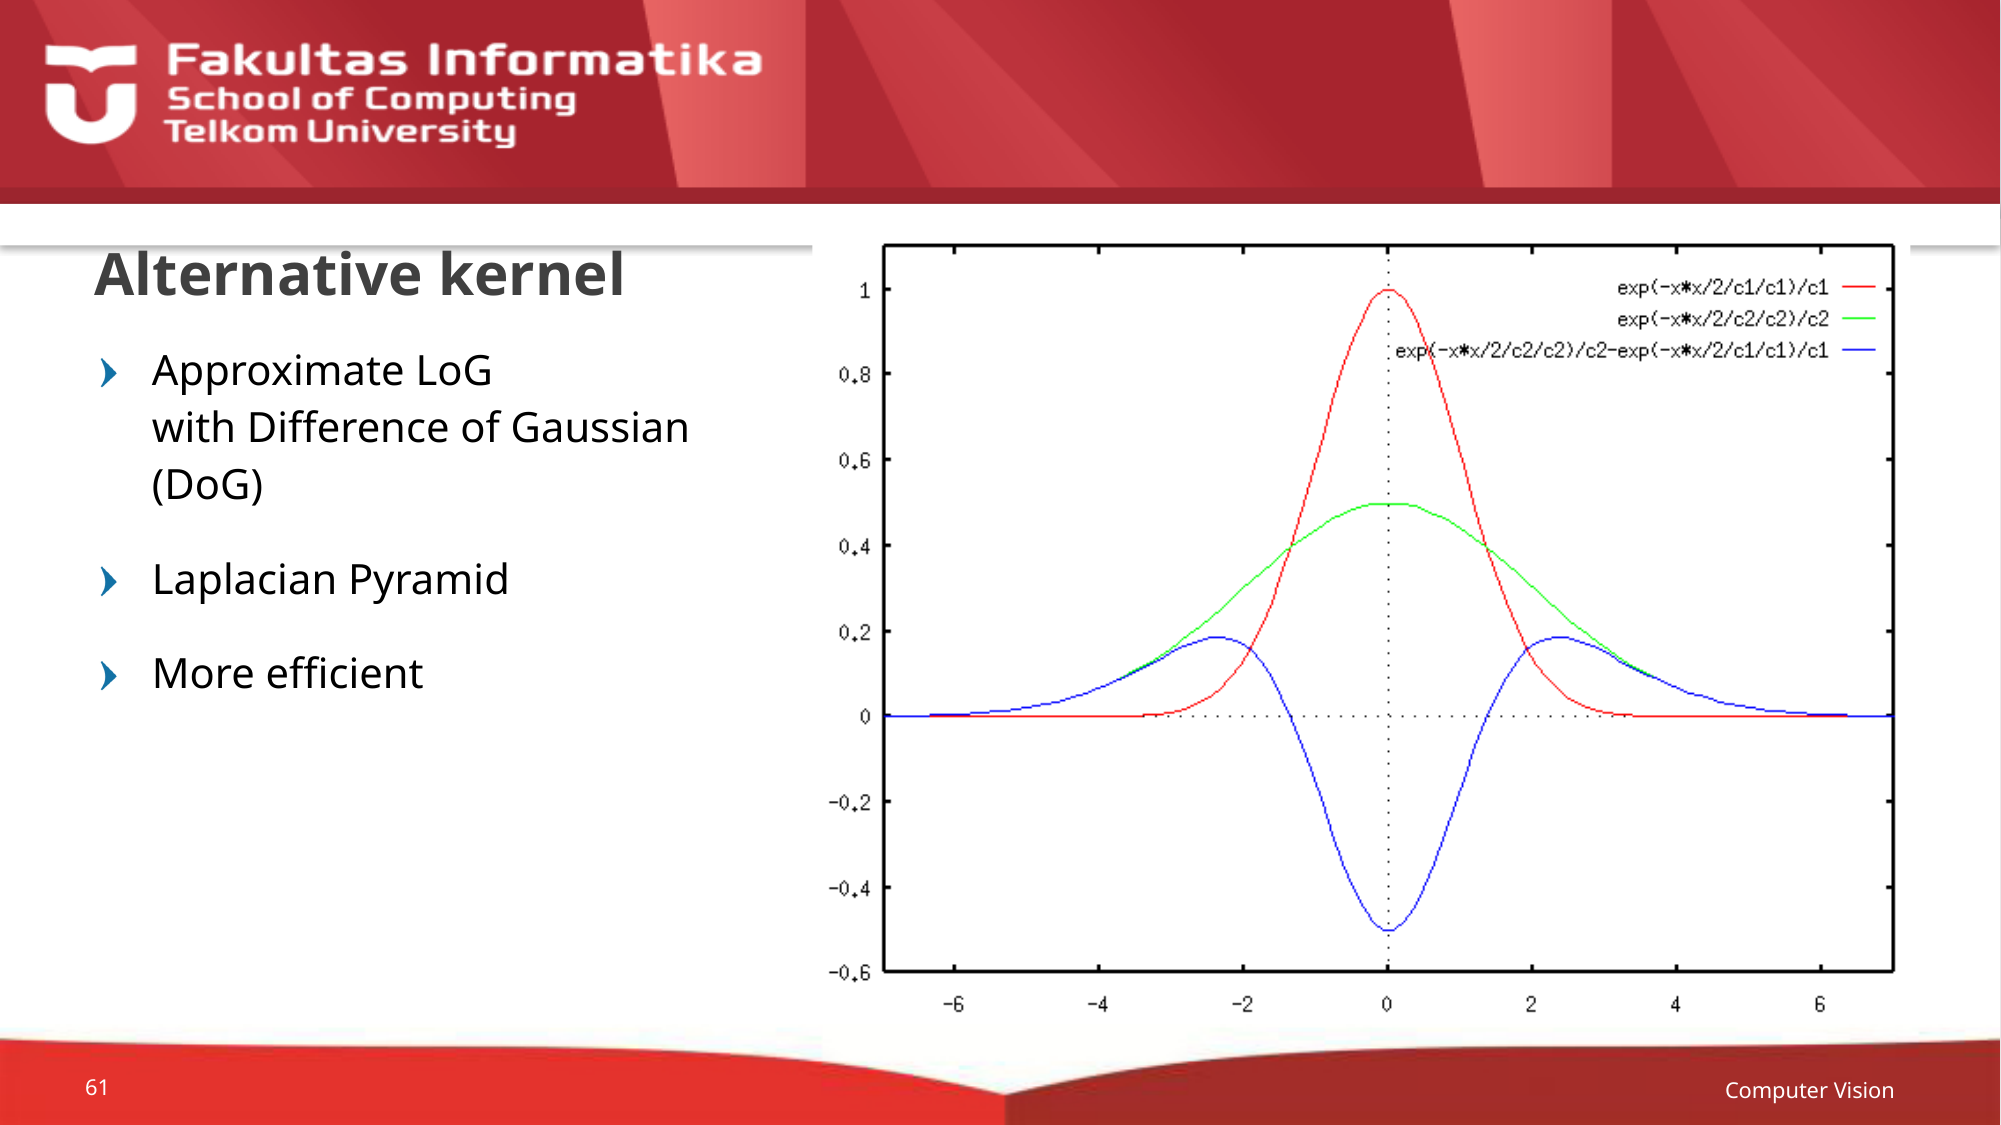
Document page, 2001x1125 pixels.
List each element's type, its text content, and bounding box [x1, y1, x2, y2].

picture [0, 0, 2001, 1125]
list Approximate LoG with Difference of Gaussian (DoG) Laplacian Pyramid More efficient [80, 329, 807, 990]
picture [95, 652, 120, 692]
picture [812, 236, 1911, 1019]
list Computer Vision [1185, 1058, 1911, 1119]
title Alternative kernel [79, 219, 1901, 325]
slide_number 61 [85, 1058, 164, 1119]
picture [95, 349, 120, 389]
picture [95, 557, 120, 598]
